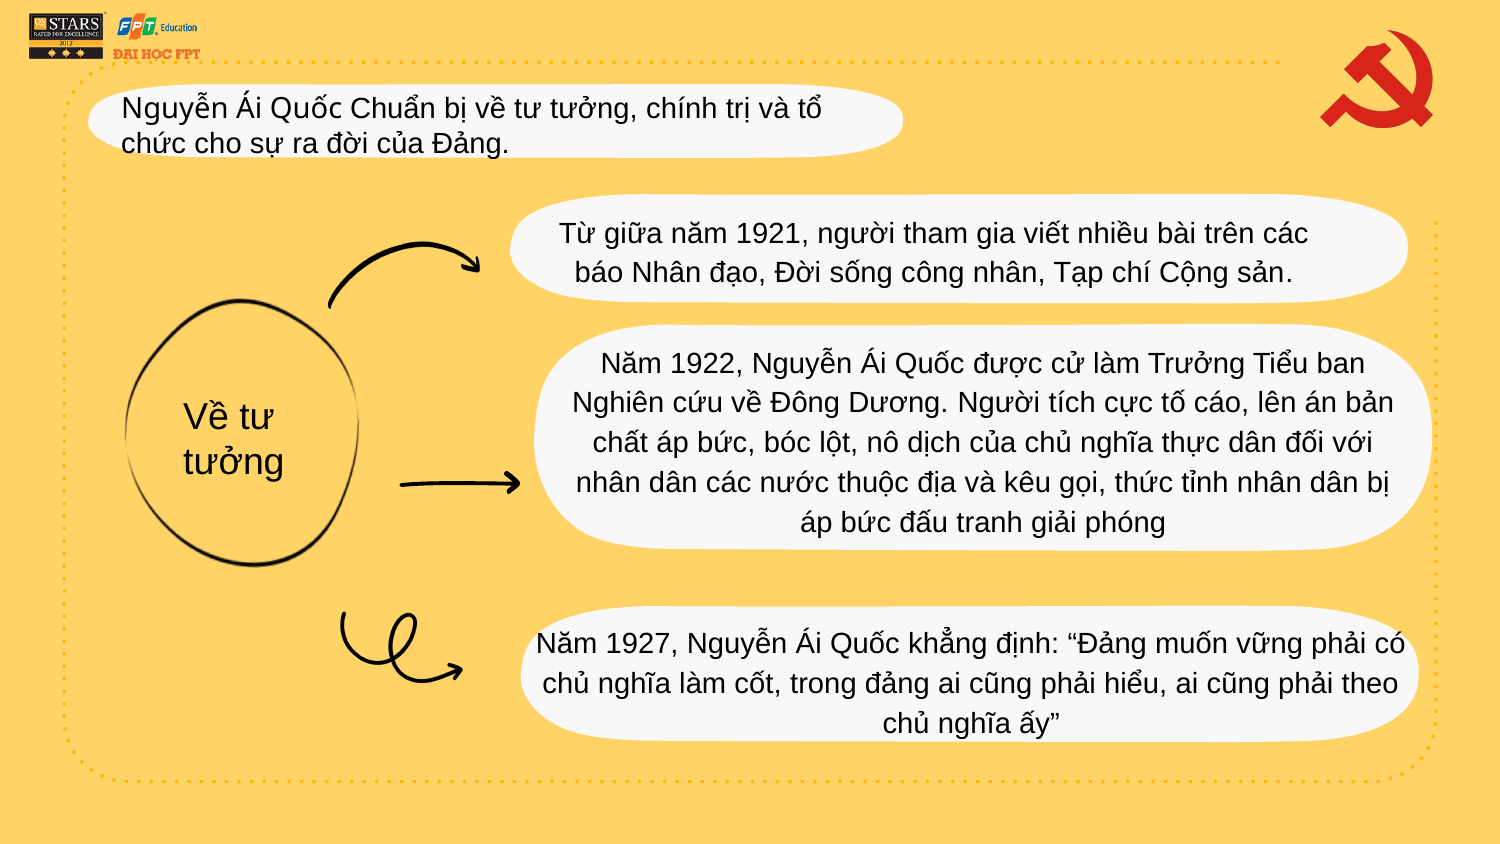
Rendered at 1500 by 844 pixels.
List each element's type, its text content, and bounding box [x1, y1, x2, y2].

picture [107, 226, 481, 574]
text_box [87, 83, 904, 159]
text_box [1409, 364, 1433, 511]
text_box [520, 605, 1419, 743]
picture [327, 579, 469, 715]
text_box [595, 538, 1371, 551]
picture [1320, 30, 1433, 129]
picture [29, 12, 200, 61]
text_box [399, 470, 521, 495]
text_box Năm 1922, Nguyễn Ái Quốc được cử làm Trưởng Tiểu ban Nghiên cứu về Đông Dương. Người tích cực tố cáo, lên án bản chất áp bức, bóc lột, nô dịch của chủ nghĩa thực dân đối với nhân dân các nước thuộc địa và kêu gọi, thức tỉnh nhân dân bị áp bức đấu tranh giải phóng [558, 339, 1409, 538]
text_box [590, 323, 1370, 339]
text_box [509, 193, 1409, 304]
text_box [533, 361, 558, 511]
